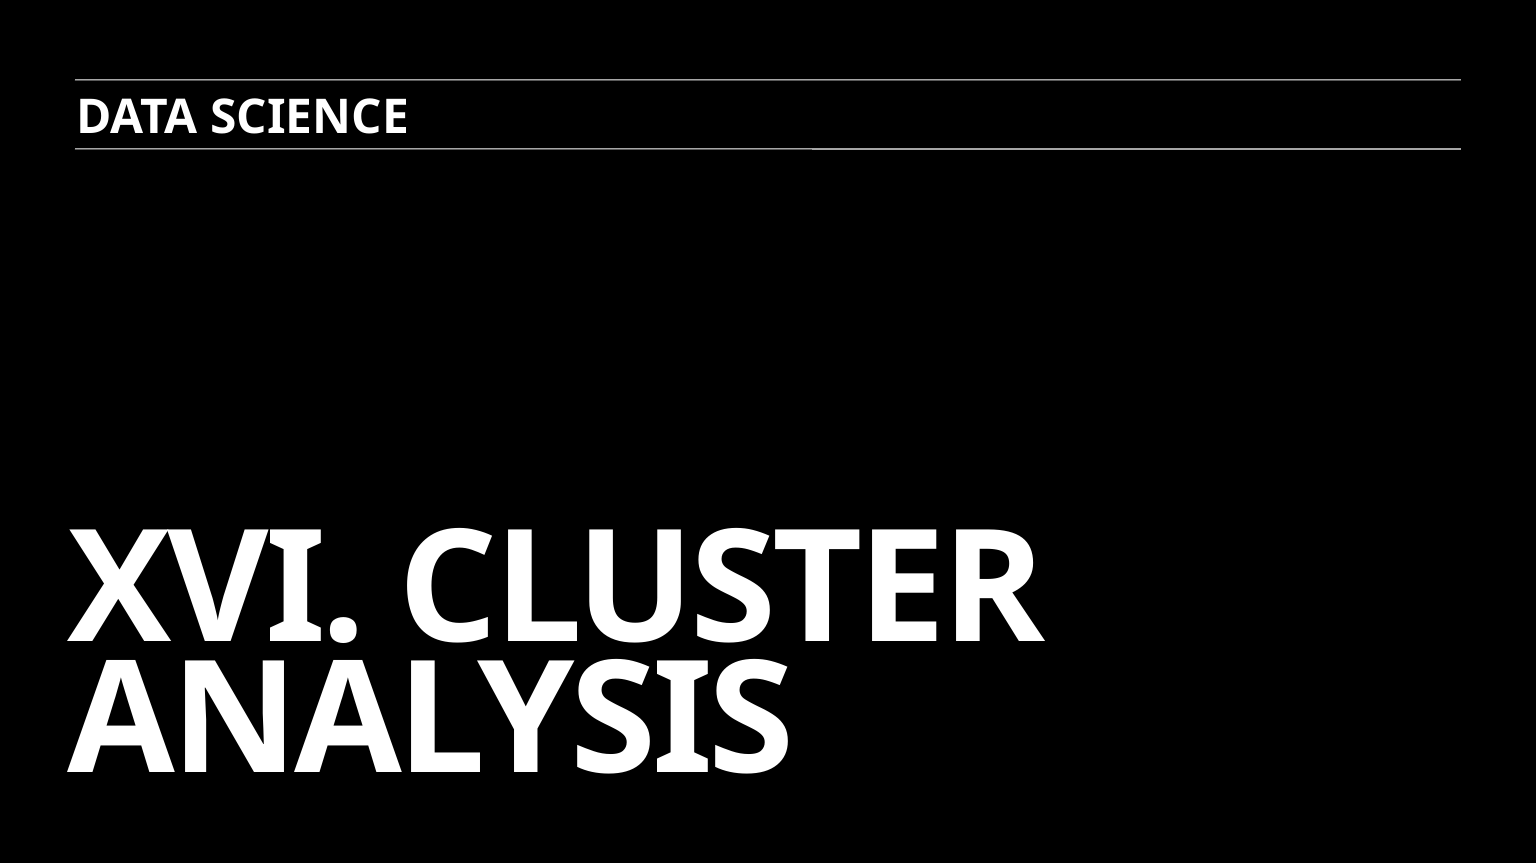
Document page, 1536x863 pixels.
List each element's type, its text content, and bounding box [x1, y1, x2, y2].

title XVI. Cluster Analysis [57, 531, 1440, 832]
list DATA SCIENCE [60, 81, 1111, 132]
